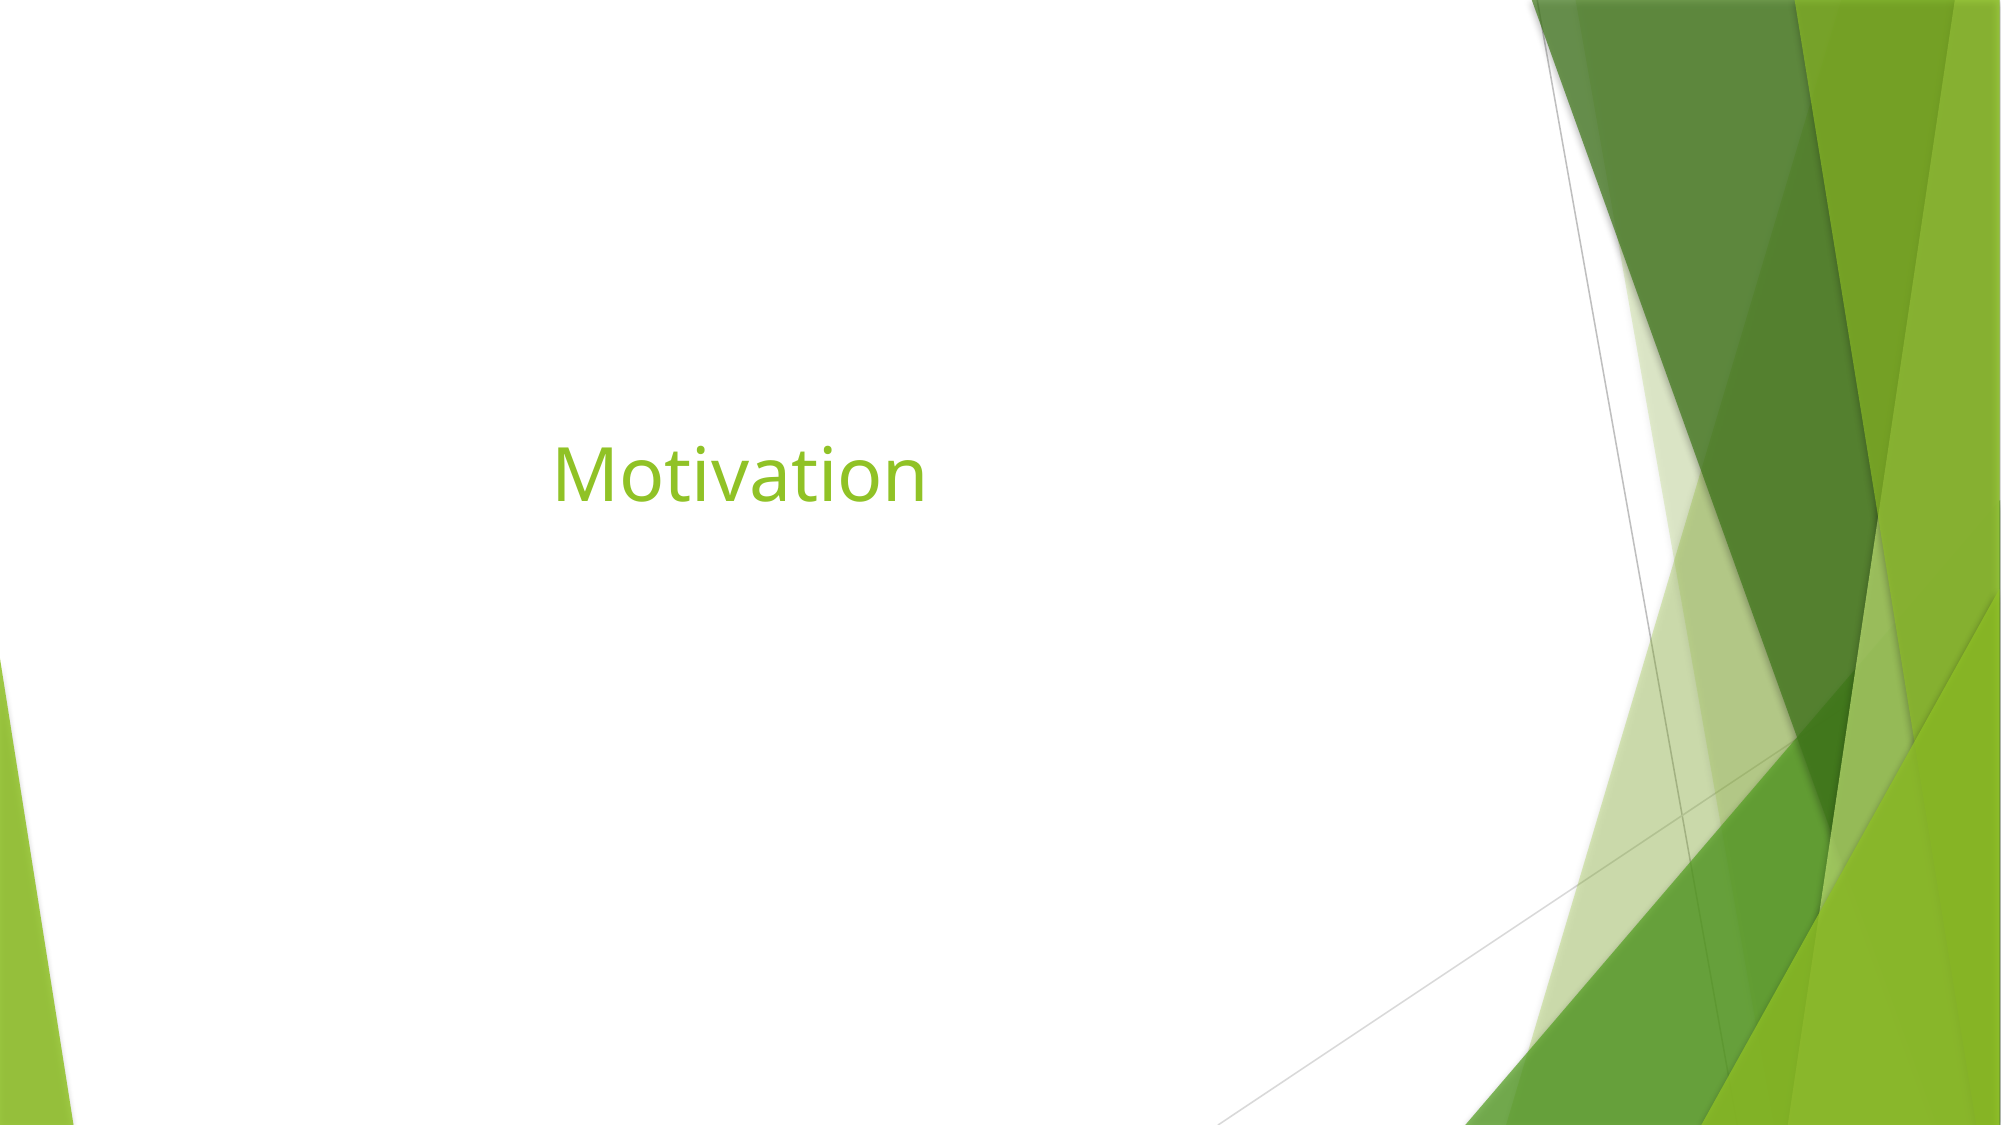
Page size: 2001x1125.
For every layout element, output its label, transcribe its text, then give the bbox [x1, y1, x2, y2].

title Motivation [536, 418, 1947, 636]
